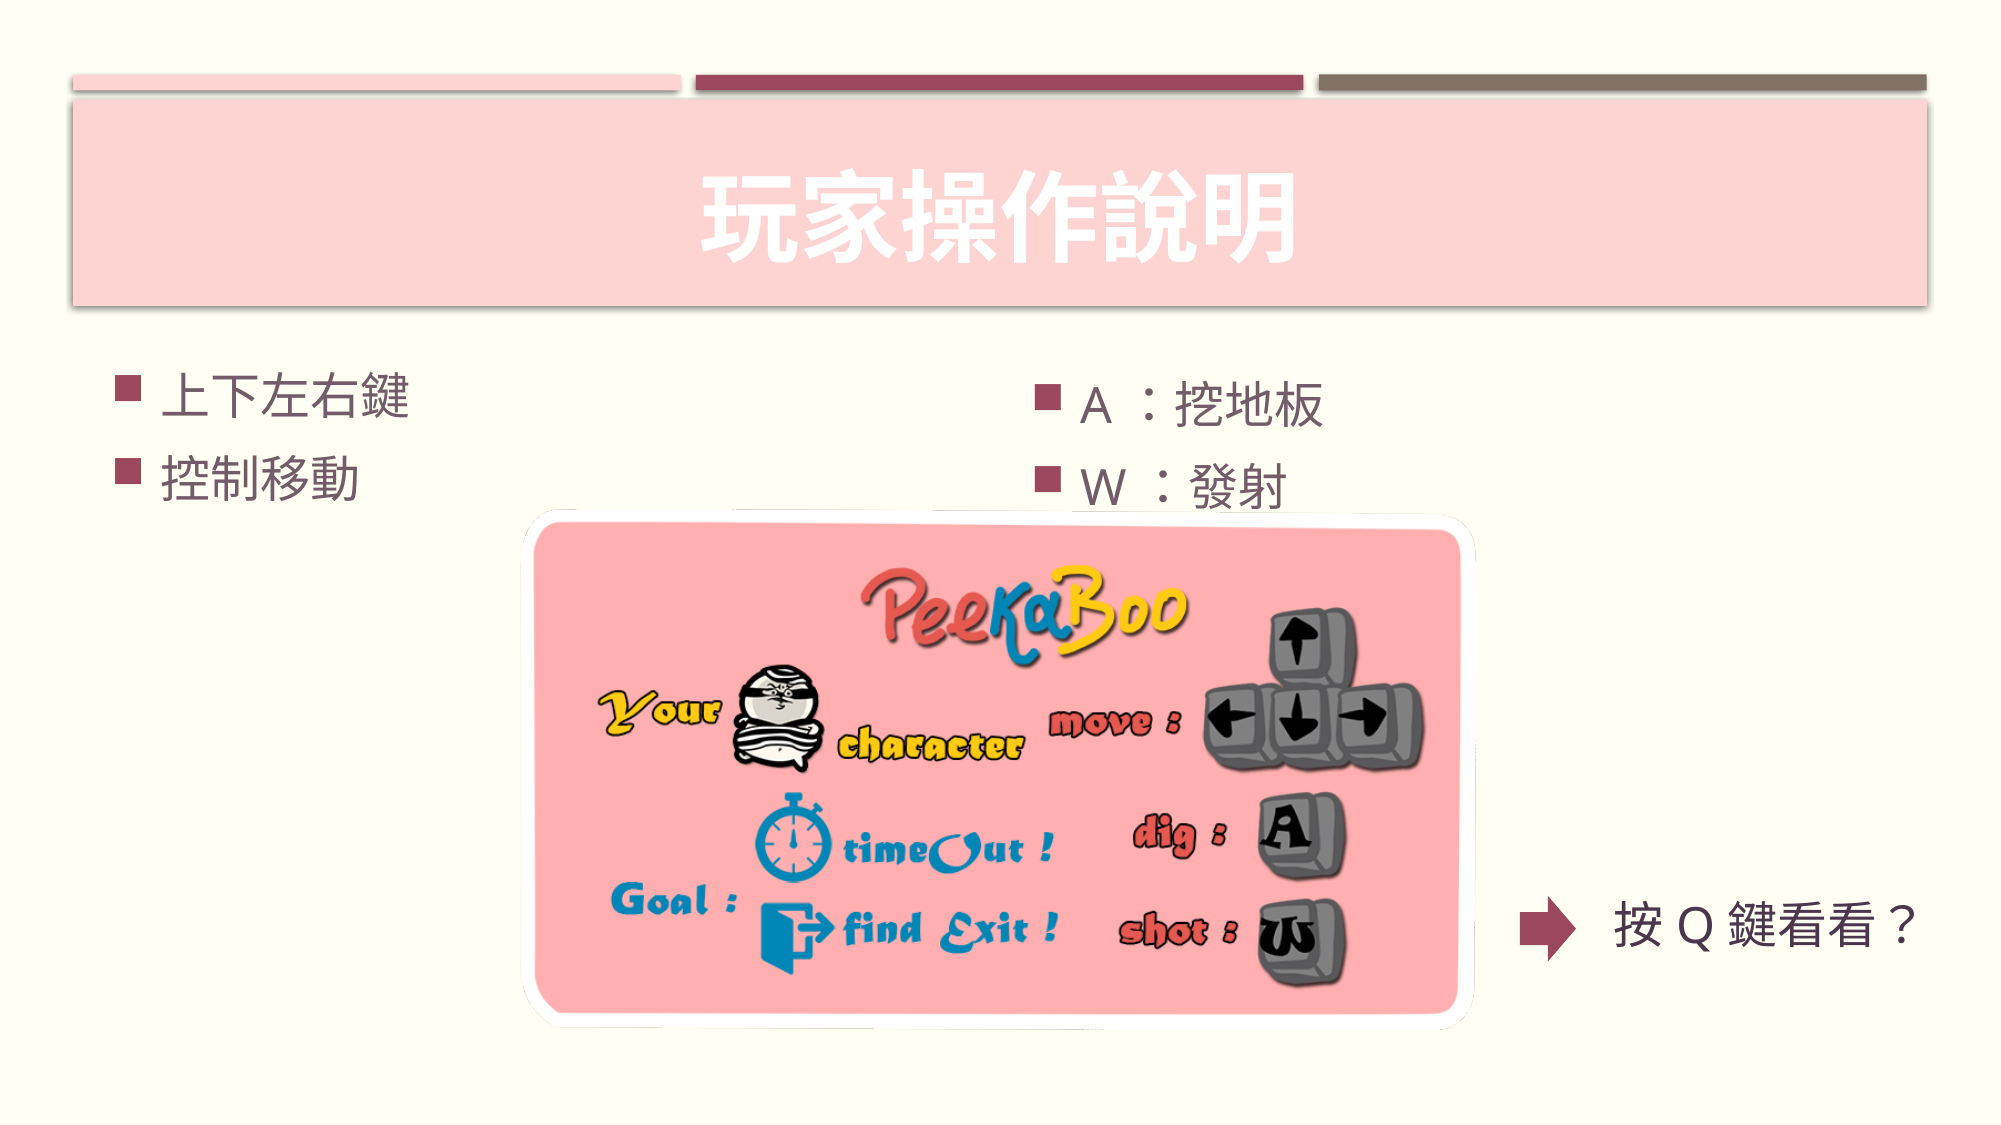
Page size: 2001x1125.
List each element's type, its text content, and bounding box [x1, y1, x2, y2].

text_box 按Q鍵看看？ [1576, 885, 1905, 961]
list 上下左右鍵 控制移動 [95, 365, 985, 962]
text_box [1518, 894, 1578, 964]
title 玩家操作說明 [95, 119, 1905, 282]
picture [500, 483, 1500, 1046]
list A：挖地板 W：發射 [1015, 365, 1905, 654]
